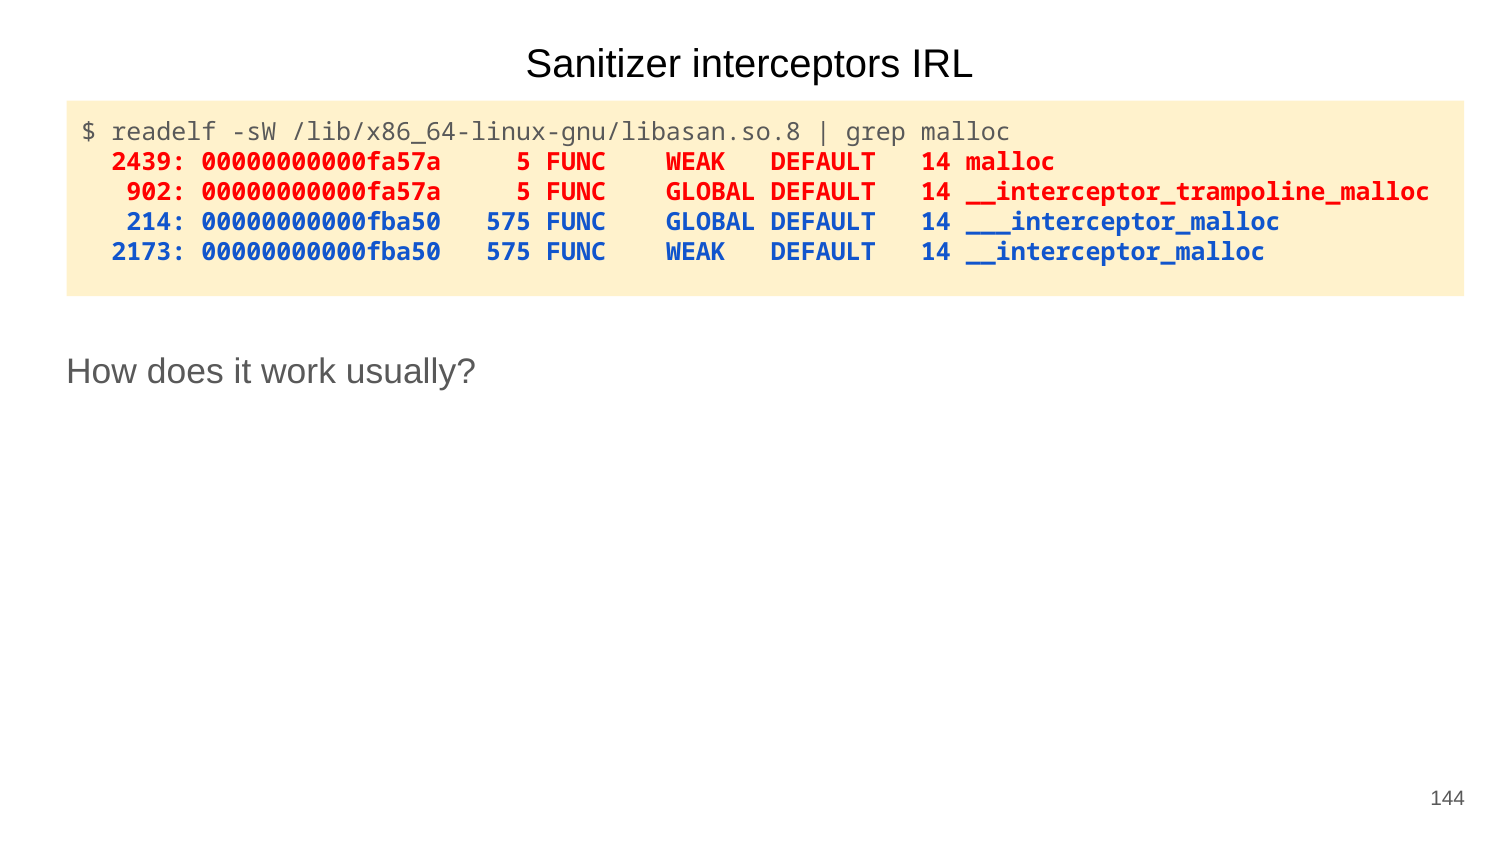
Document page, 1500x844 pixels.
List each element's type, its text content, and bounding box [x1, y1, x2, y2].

slide_number 144 [1389, 764, 1480, 830]
text_box $ readelf -sW /lib/x86_64-linux-gnu/libasan.so.8 | grep malloc 2439: 00000000000fa57a 5 FUNC WEAK DEFAULT 14 malloc 902: 00000000000fa57a 5 FUNC GLOBAL DEFAULT 14 __interceptor_trampoline_malloc 214: 00000000000fba50 575 FUNC GLOBAL DEFAULT 14 ___interceptor_malloc 2173: 00000000000fba50 575 FUNC WEAK DEFAULT 14 __interceptor_malloc [66, 100, 1465, 297]
text_box How does it work usually? [51, 77, 1480, 812]
text_box Sanitizer interceptors IRL [51, 22, 1449, 101]
